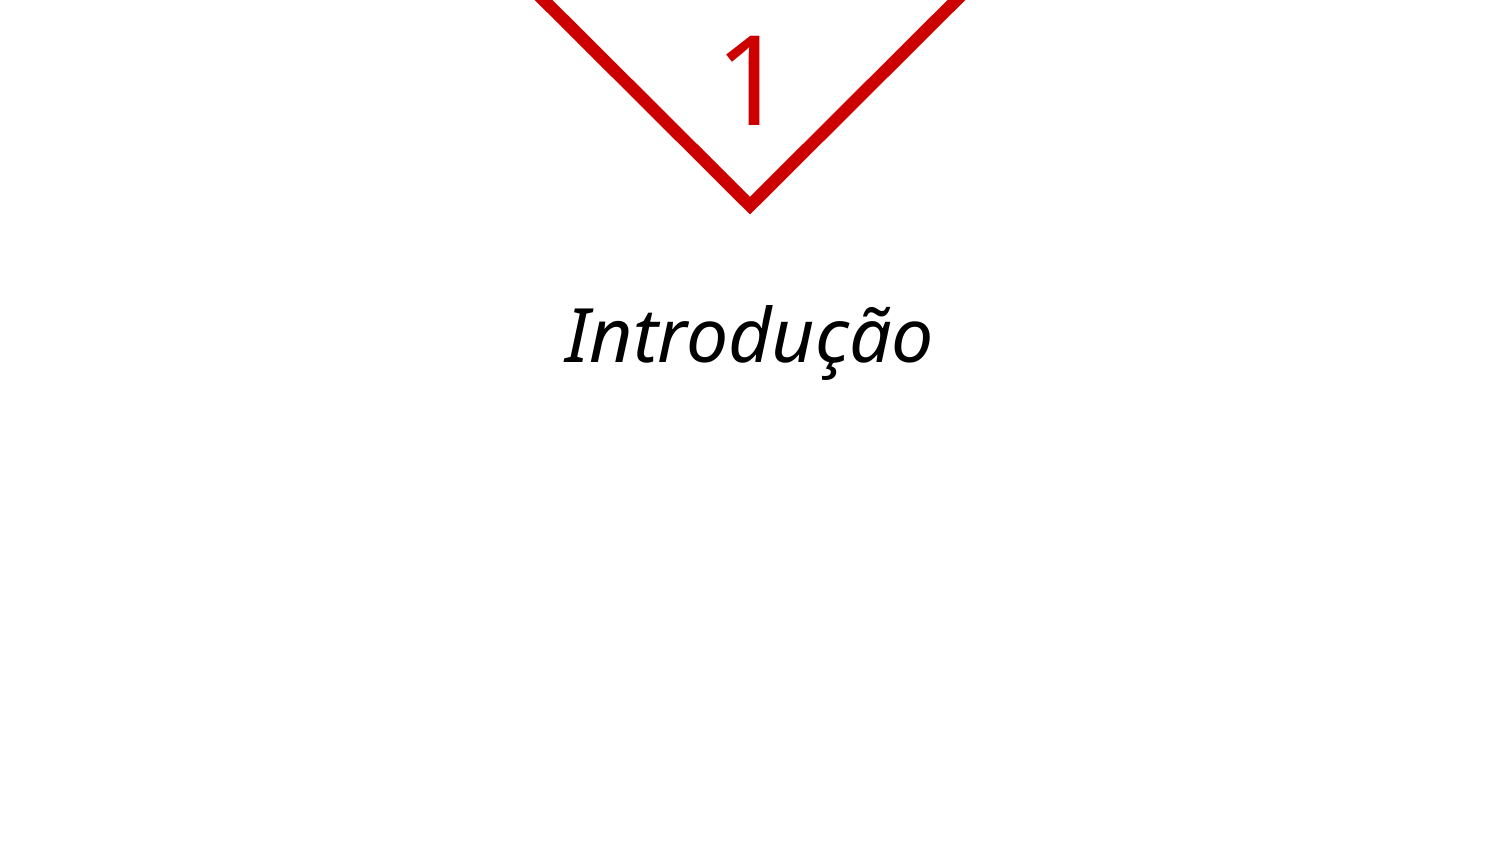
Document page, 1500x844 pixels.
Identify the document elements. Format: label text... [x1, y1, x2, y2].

text_box 1 [555, 0, 949, 149]
title Introdução [349, 272, 1151, 463]
